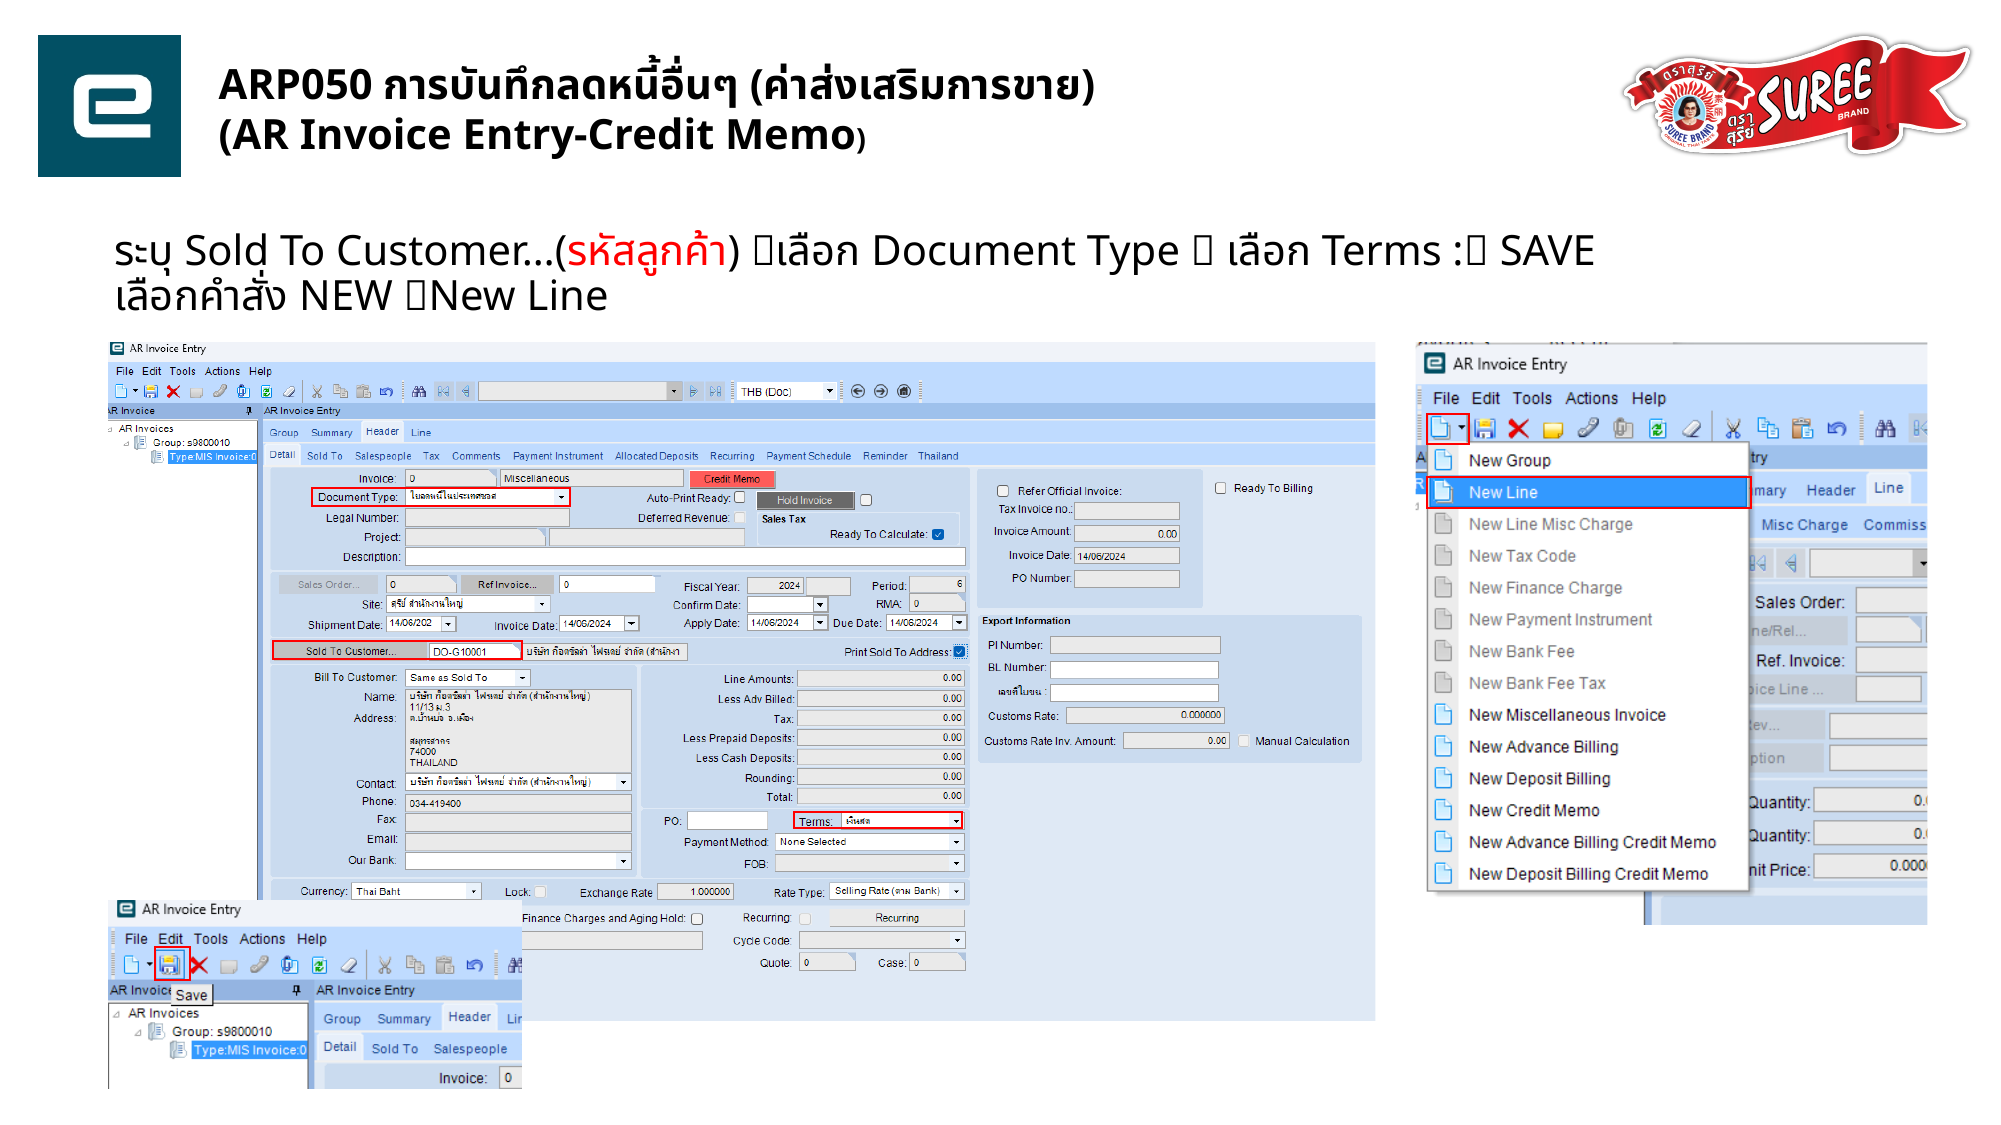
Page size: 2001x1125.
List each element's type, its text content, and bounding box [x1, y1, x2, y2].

text_box ARP050 การบันทึกลดหนี้อื่นๆ (ค่าส่งเสริมการขาย) (AR Invoice Entry-Credit Memo) [0, 0, 2000, 265]
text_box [108, 342, 1376, 1089]
text_box ระบุ Sold To Customer…(รหัสลูกค้า) เลือก Document Type  เลือก Terms : SAVE เลือกคำสั่ง NEW New Line [99, 265, 1825, 335]
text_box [1415, 342, 1928, 925]
